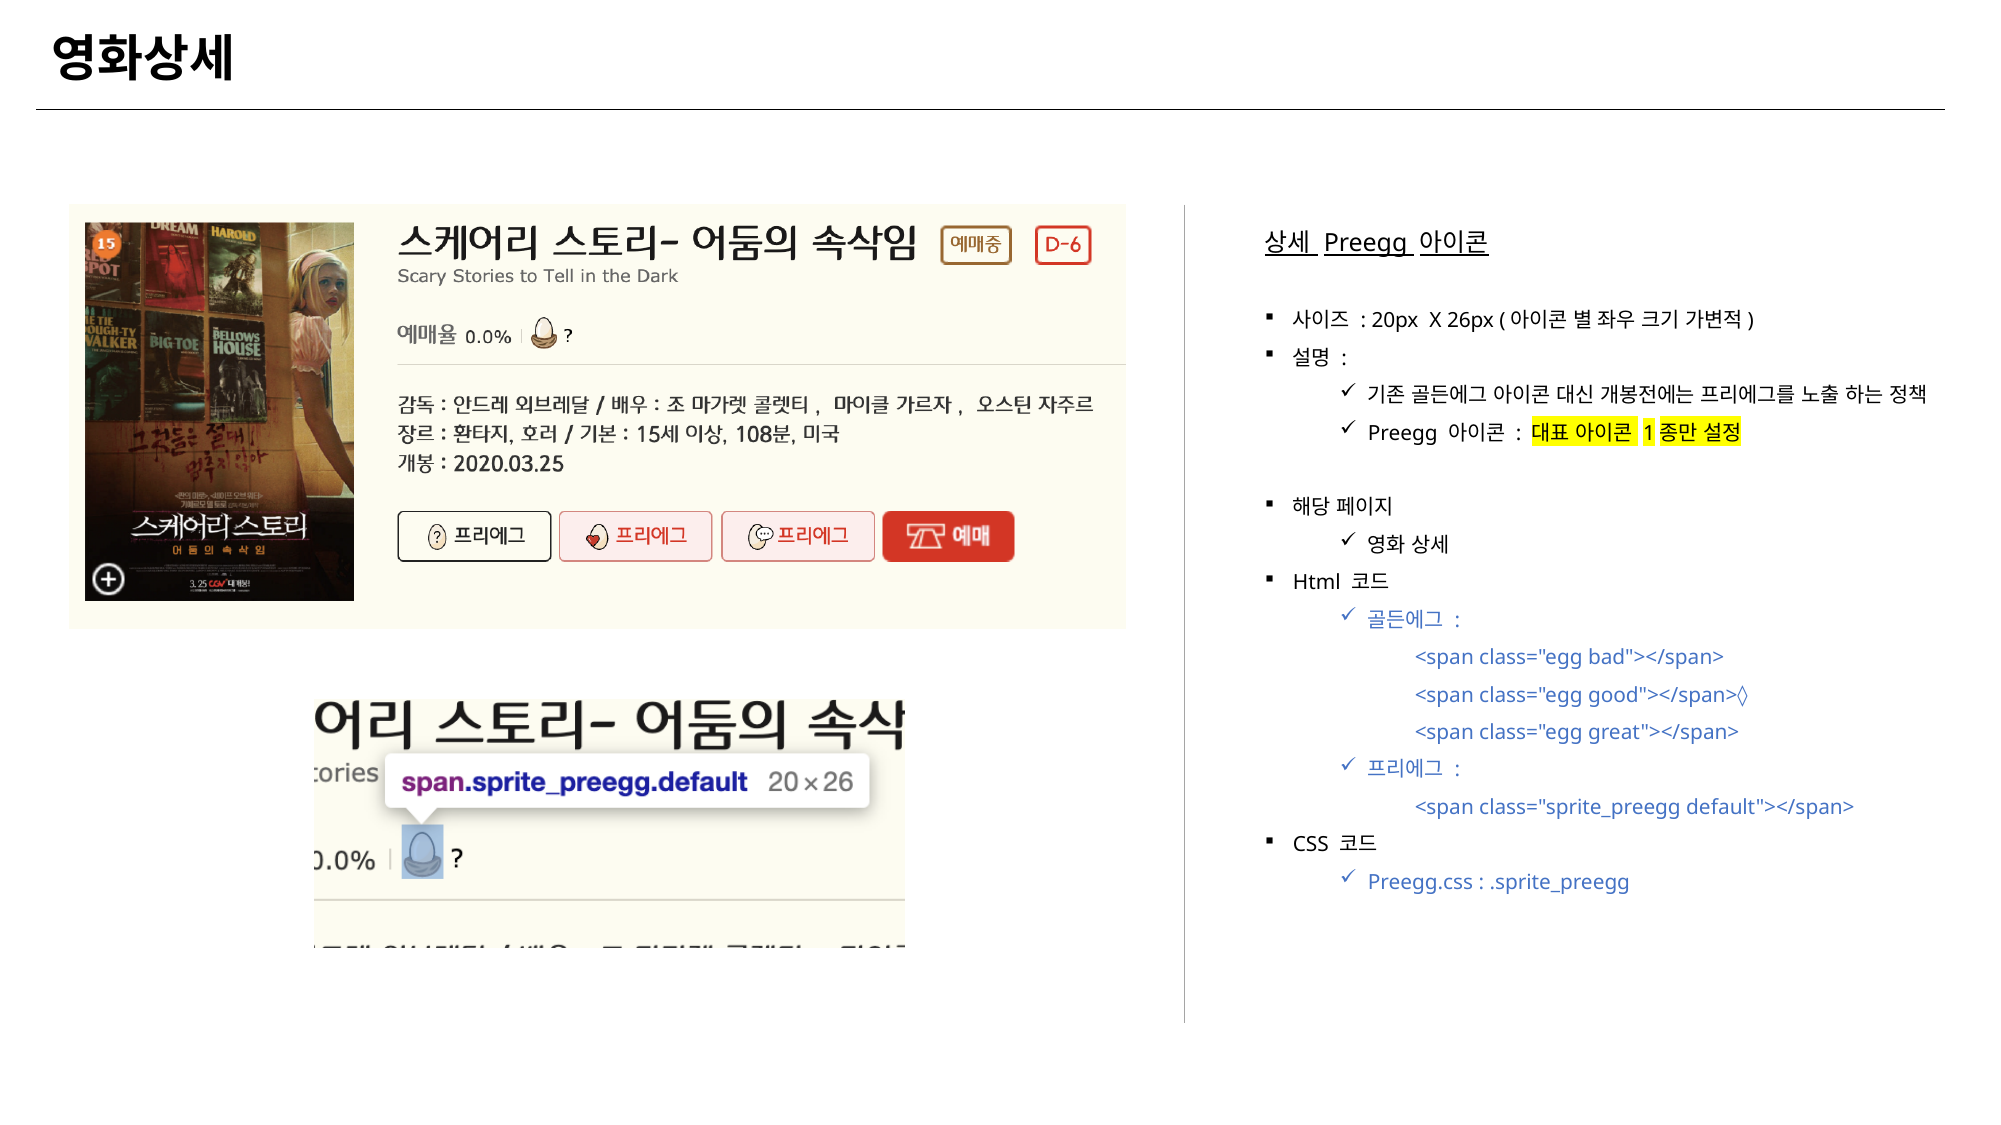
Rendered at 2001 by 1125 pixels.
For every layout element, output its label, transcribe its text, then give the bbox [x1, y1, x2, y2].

picture [69, 204, 1126, 629]
text_box 영화상세 [36, 18, 1512, 94]
text_box 상세 Preegg 아이콘 사이즈 : 20px X 26px (아이콘 별 좌우 크기 가변적) 설명 : 기존 골든에그 아이콘 대신 개봉전에는 프리에그를 노출 하는 정책 Preegg 아이콘 : 대표 아이콘 1종만 설정 해당 페이지 영화 상세 Html 코드 골든에그 : <span class="egg bad"></span> <span class="egg good"></span>◊ <span class="egg great"></span> 프리에그 : <span class="sprite_preegg default"></span> CSS 코드 Preegg.css : .sprite_preegg [1249, 204, 1946, 939]
picture [314, 699, 905, 948]
